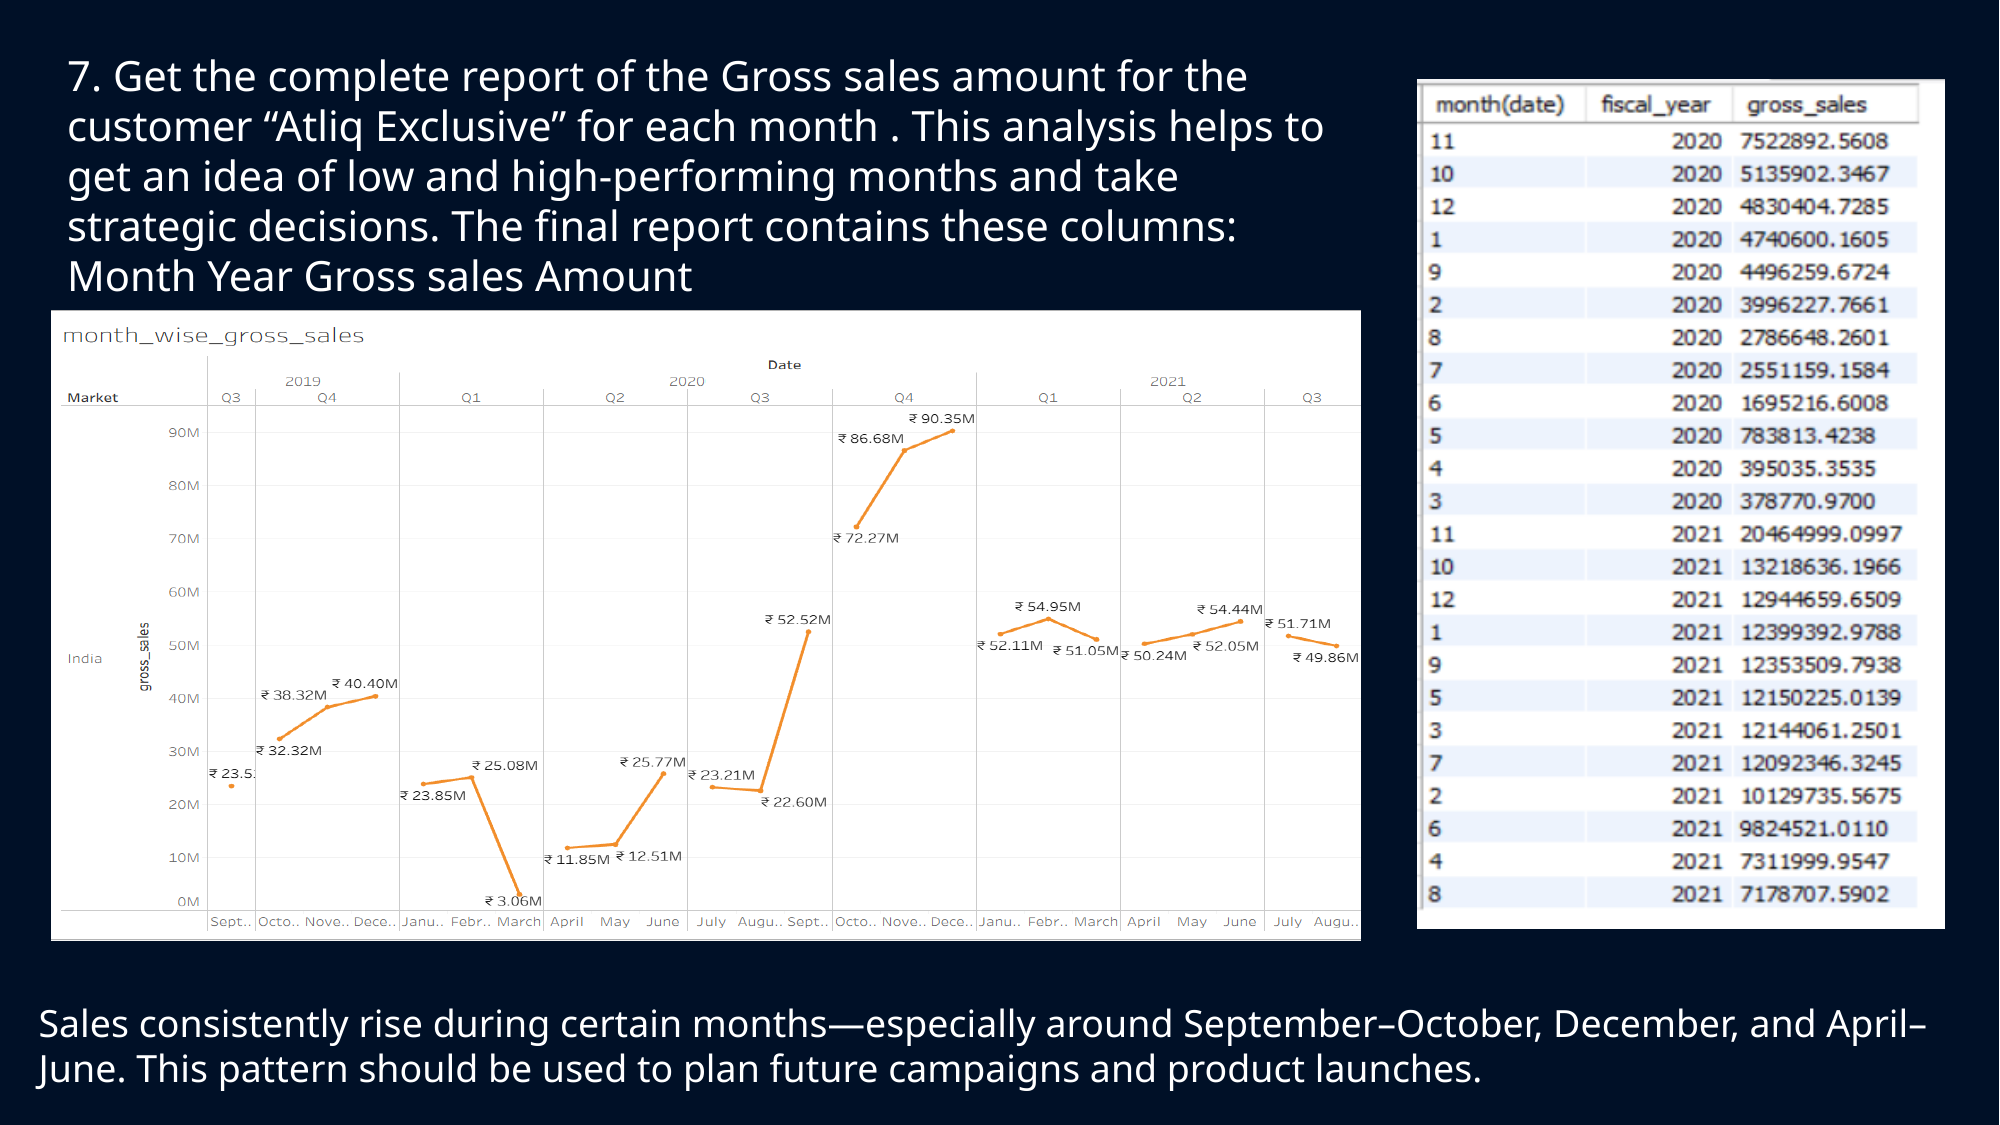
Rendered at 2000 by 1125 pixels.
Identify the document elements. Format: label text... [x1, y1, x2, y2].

picture [1417, 79, 1945, 929]
picture [50, 310, 1361, 941]
text_box Sales consistently rise during certain months—especially around September–October, December, and April–June. This pattern should be used to plan future campaigns and product launches. [24, 992, 1945, 1098]
text_box 7. Get the complete report of the Gross sales amount for the customer “Atliq Exclusive” for each month . This analysis helps to get an idea of low and high-performing months and take strategic decisions. The final report contains these columns: Month Year Gross sales Amount [52, 42, 1356, 308]
